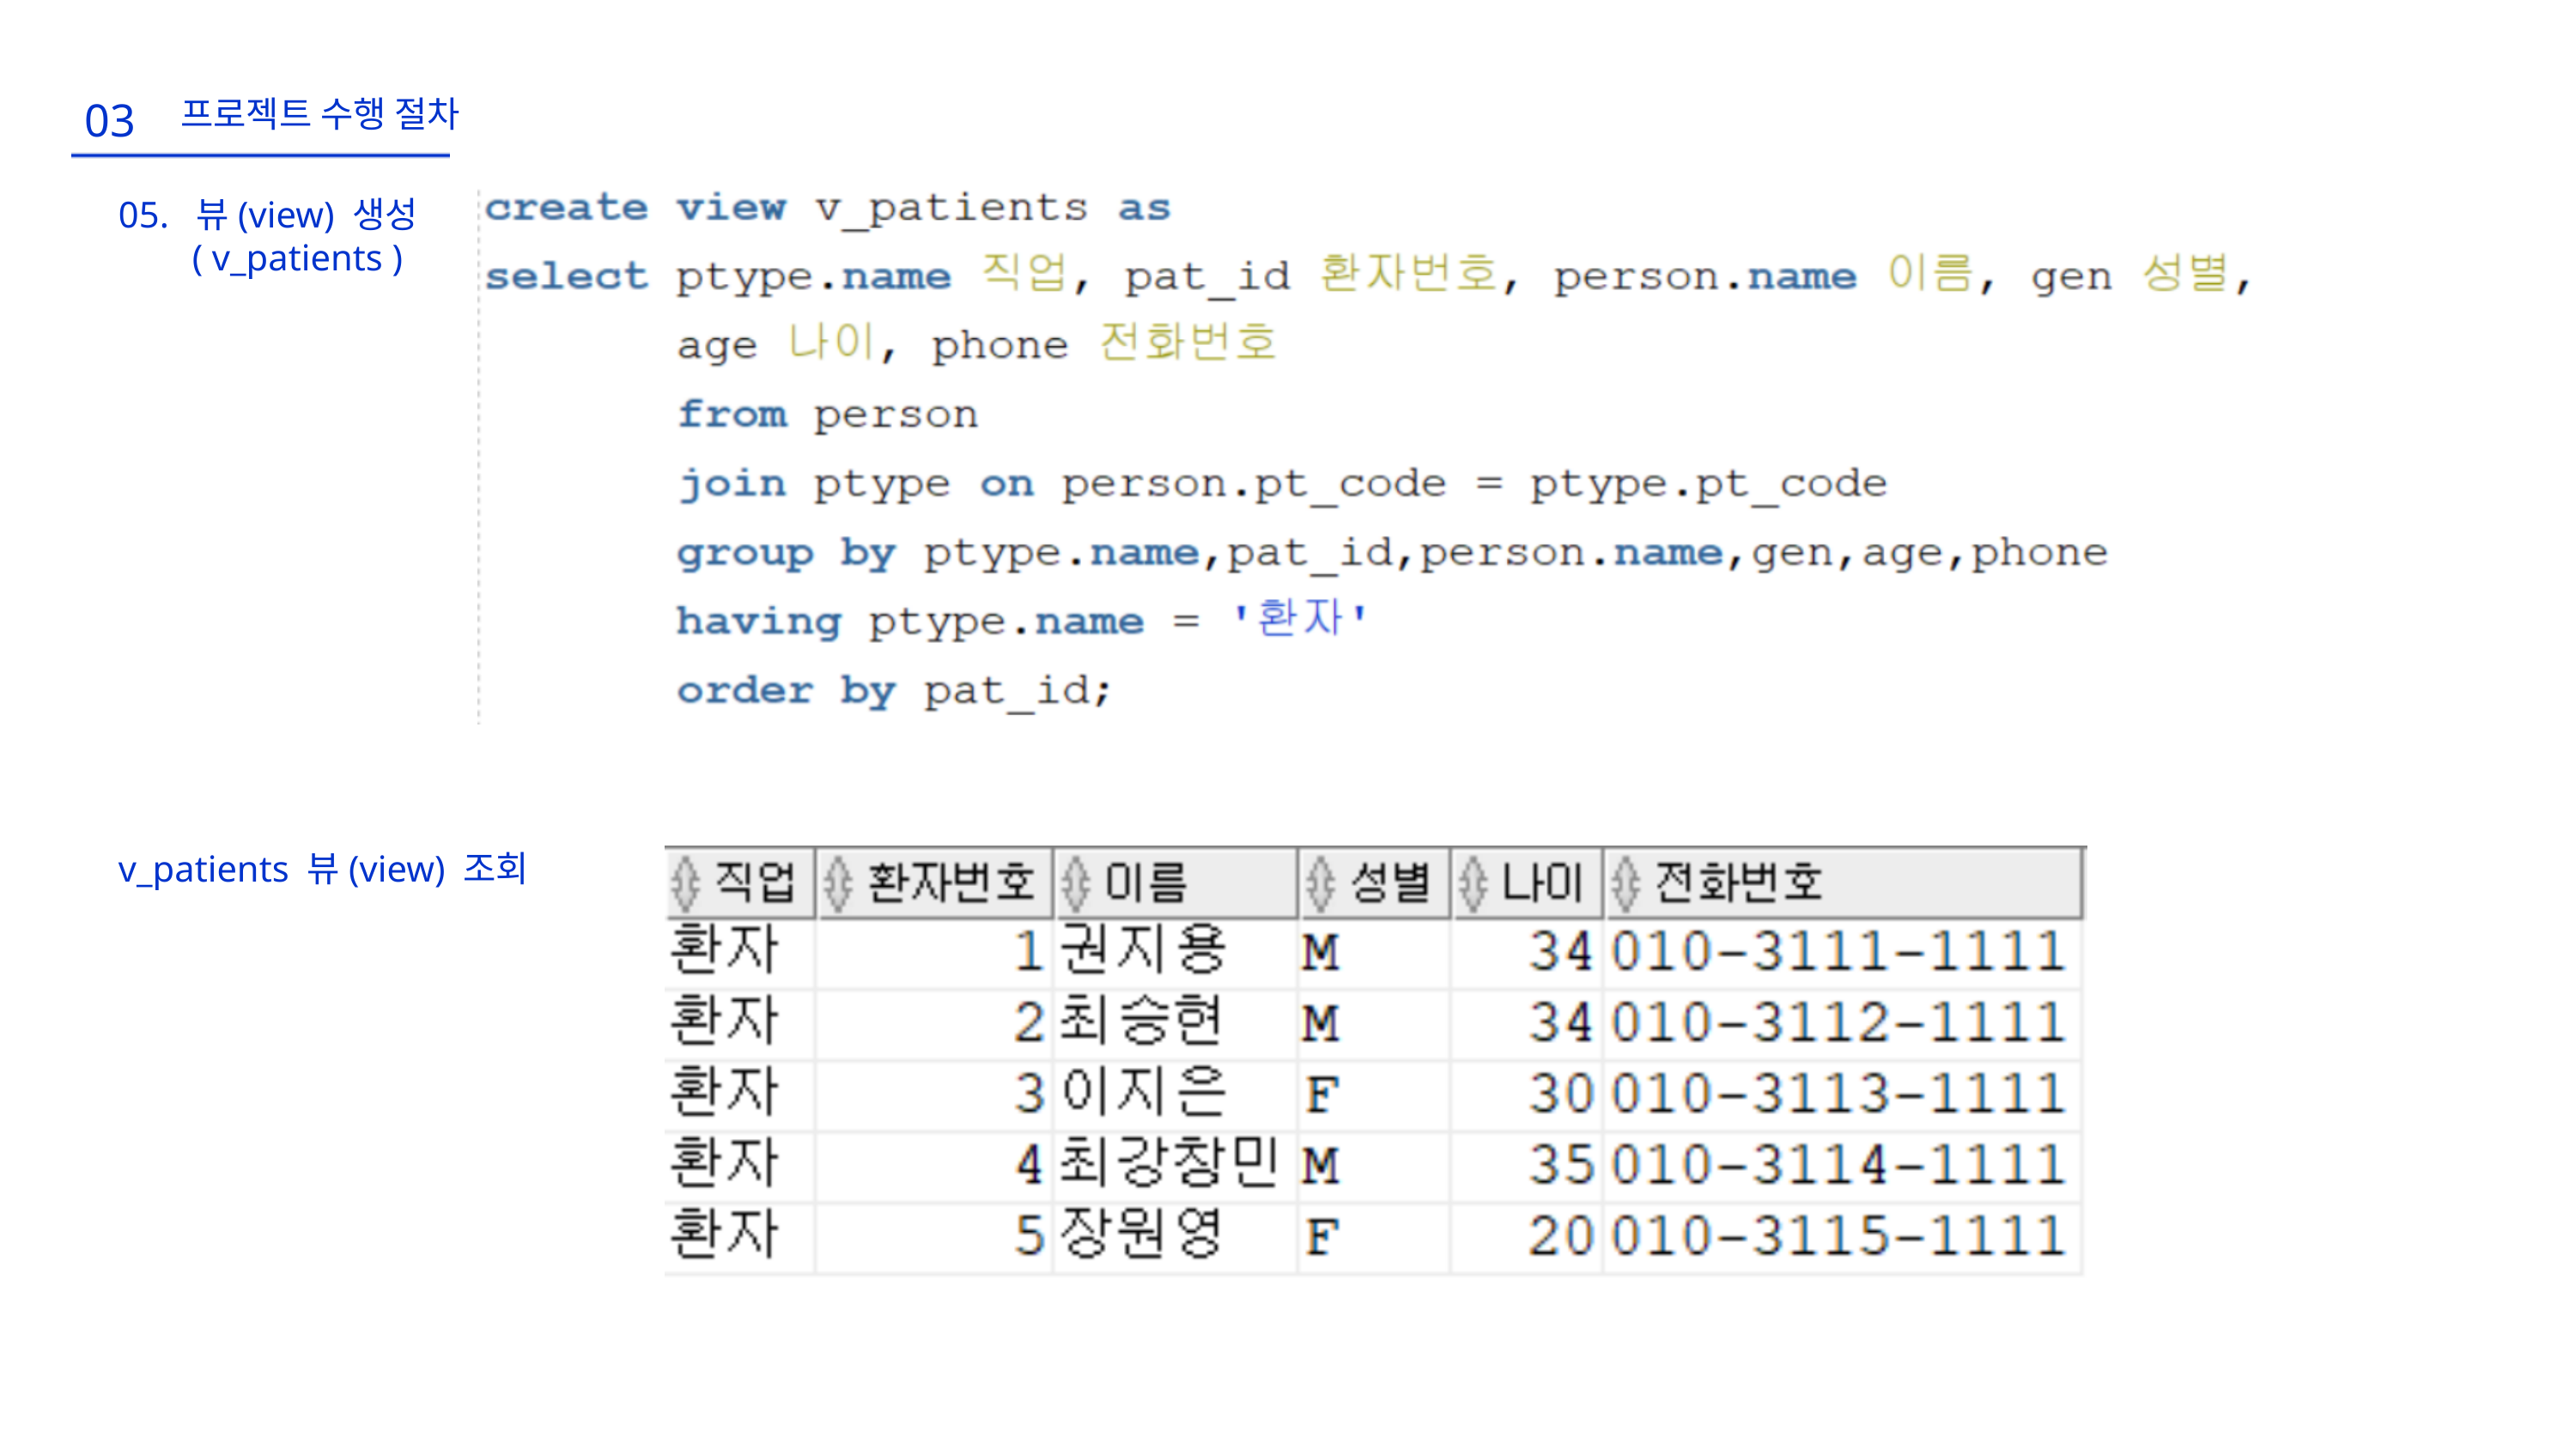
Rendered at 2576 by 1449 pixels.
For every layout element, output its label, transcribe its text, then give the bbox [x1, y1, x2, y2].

text_box v_patients 뷰(view) 조회 [106, 840, 909, 895]
text_box 05. 뷰(view) 생성 ( v_patients ) [106, 185, 475, 285]
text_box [71, 149, 450, 163]
text_box 프로젝트 수행 절차 [174, 85, 633, 142]
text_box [664, 846, 2088, 1283]
text_box 03 [71, 85, 174, 149]
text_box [477, 185, 2265, 724]
